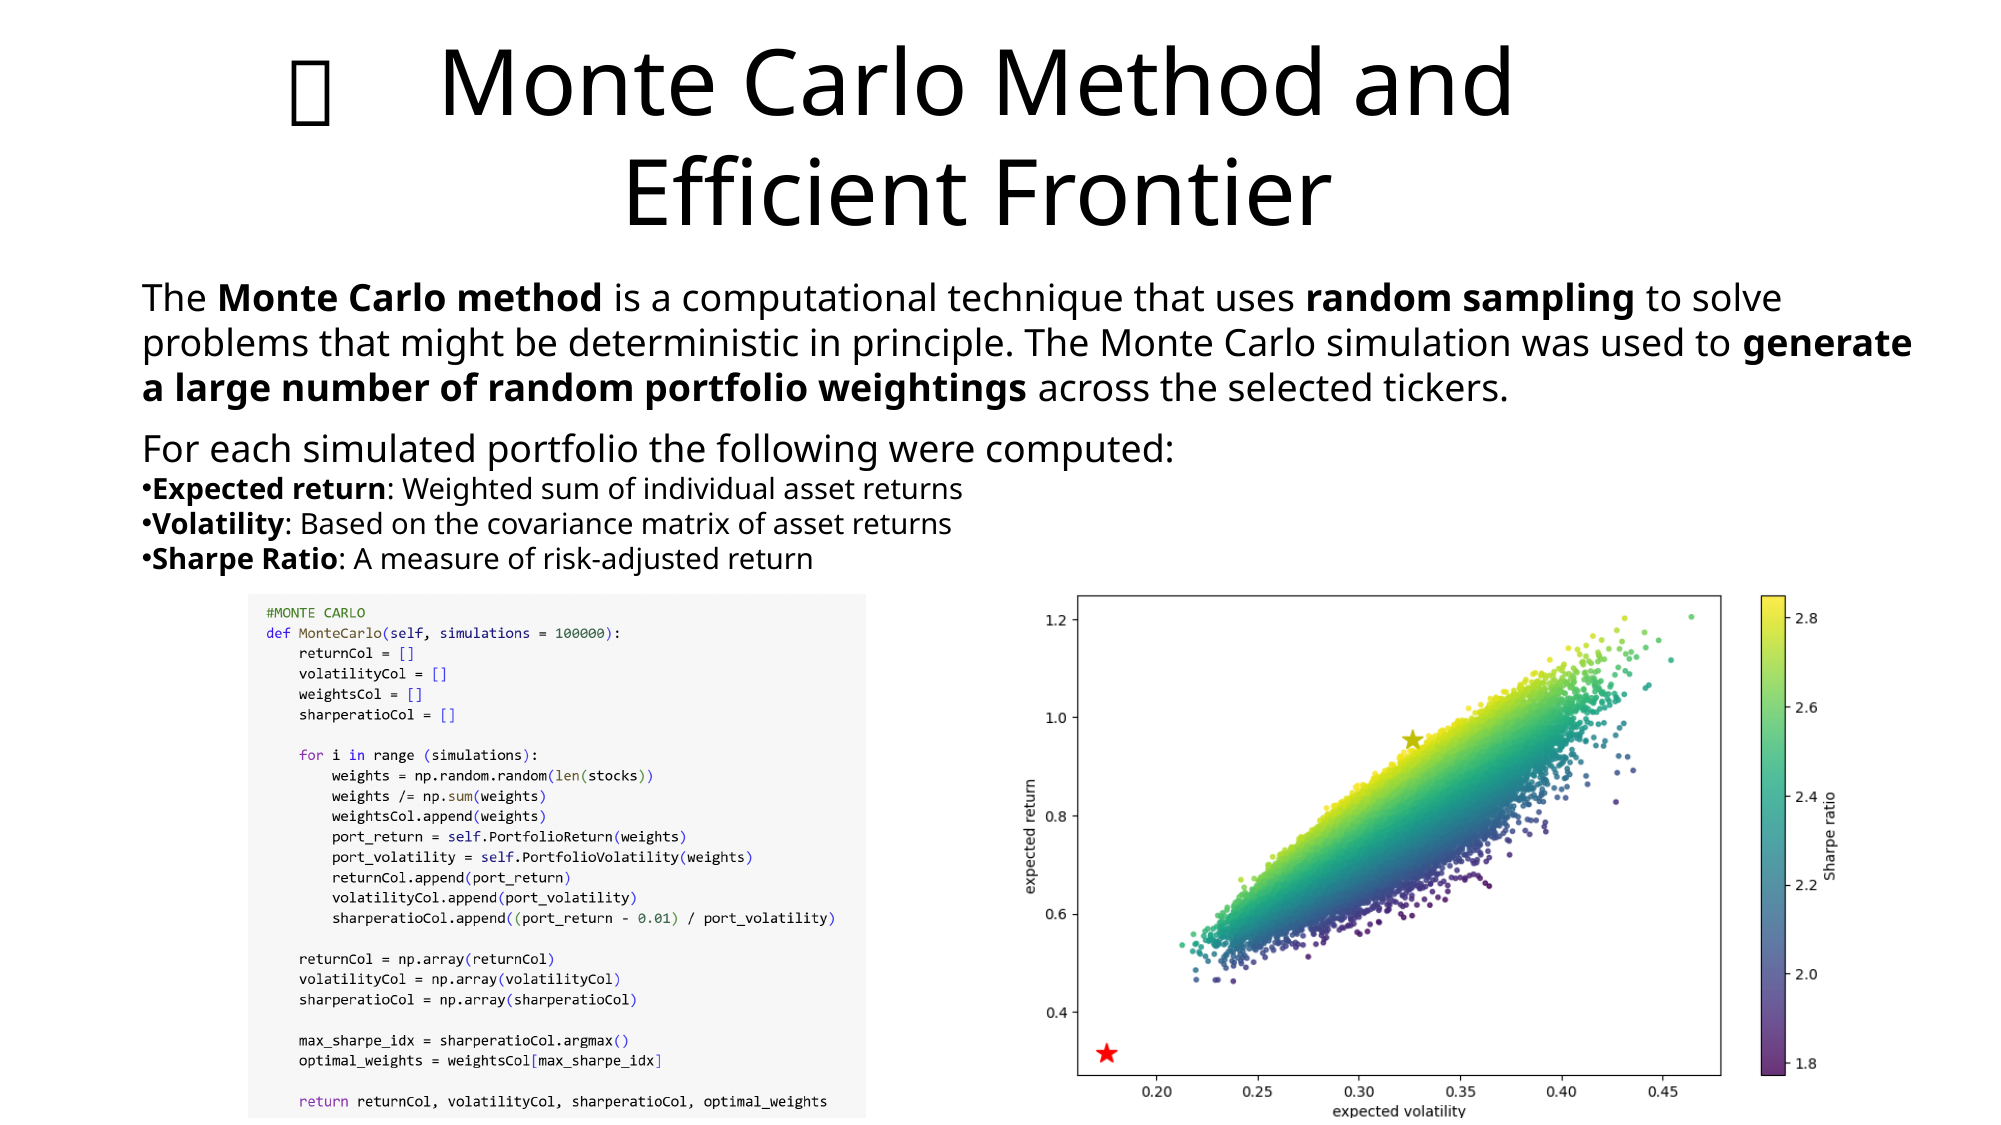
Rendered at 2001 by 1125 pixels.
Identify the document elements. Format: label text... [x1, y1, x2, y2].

text_box For each simulated portfolio the following were computed: Expected return: Weighted sum of individual asset returns Volatility: Based on the covariance matrix of asset returns Sharpe Ratio: A measure of risk-adjusted return [127, 417, 1447, 583]
text_box The Monte Carlo method is a computational technique that uses random sampling to solve problems that might be deterministic in principle. The Monte Carlo simulation was used to generate a large number of random portfolio weightings across the selected tickers. [127, 266, 1950, 417]
picture [248, 593, 867, 1119]
text_box Monte Carlo Method and Efficient Frontier [342, 16, 1613, 252]
text_box 🧩 [268, 26, 368, 152]
picture [1013, 584, 1848, 1119]
